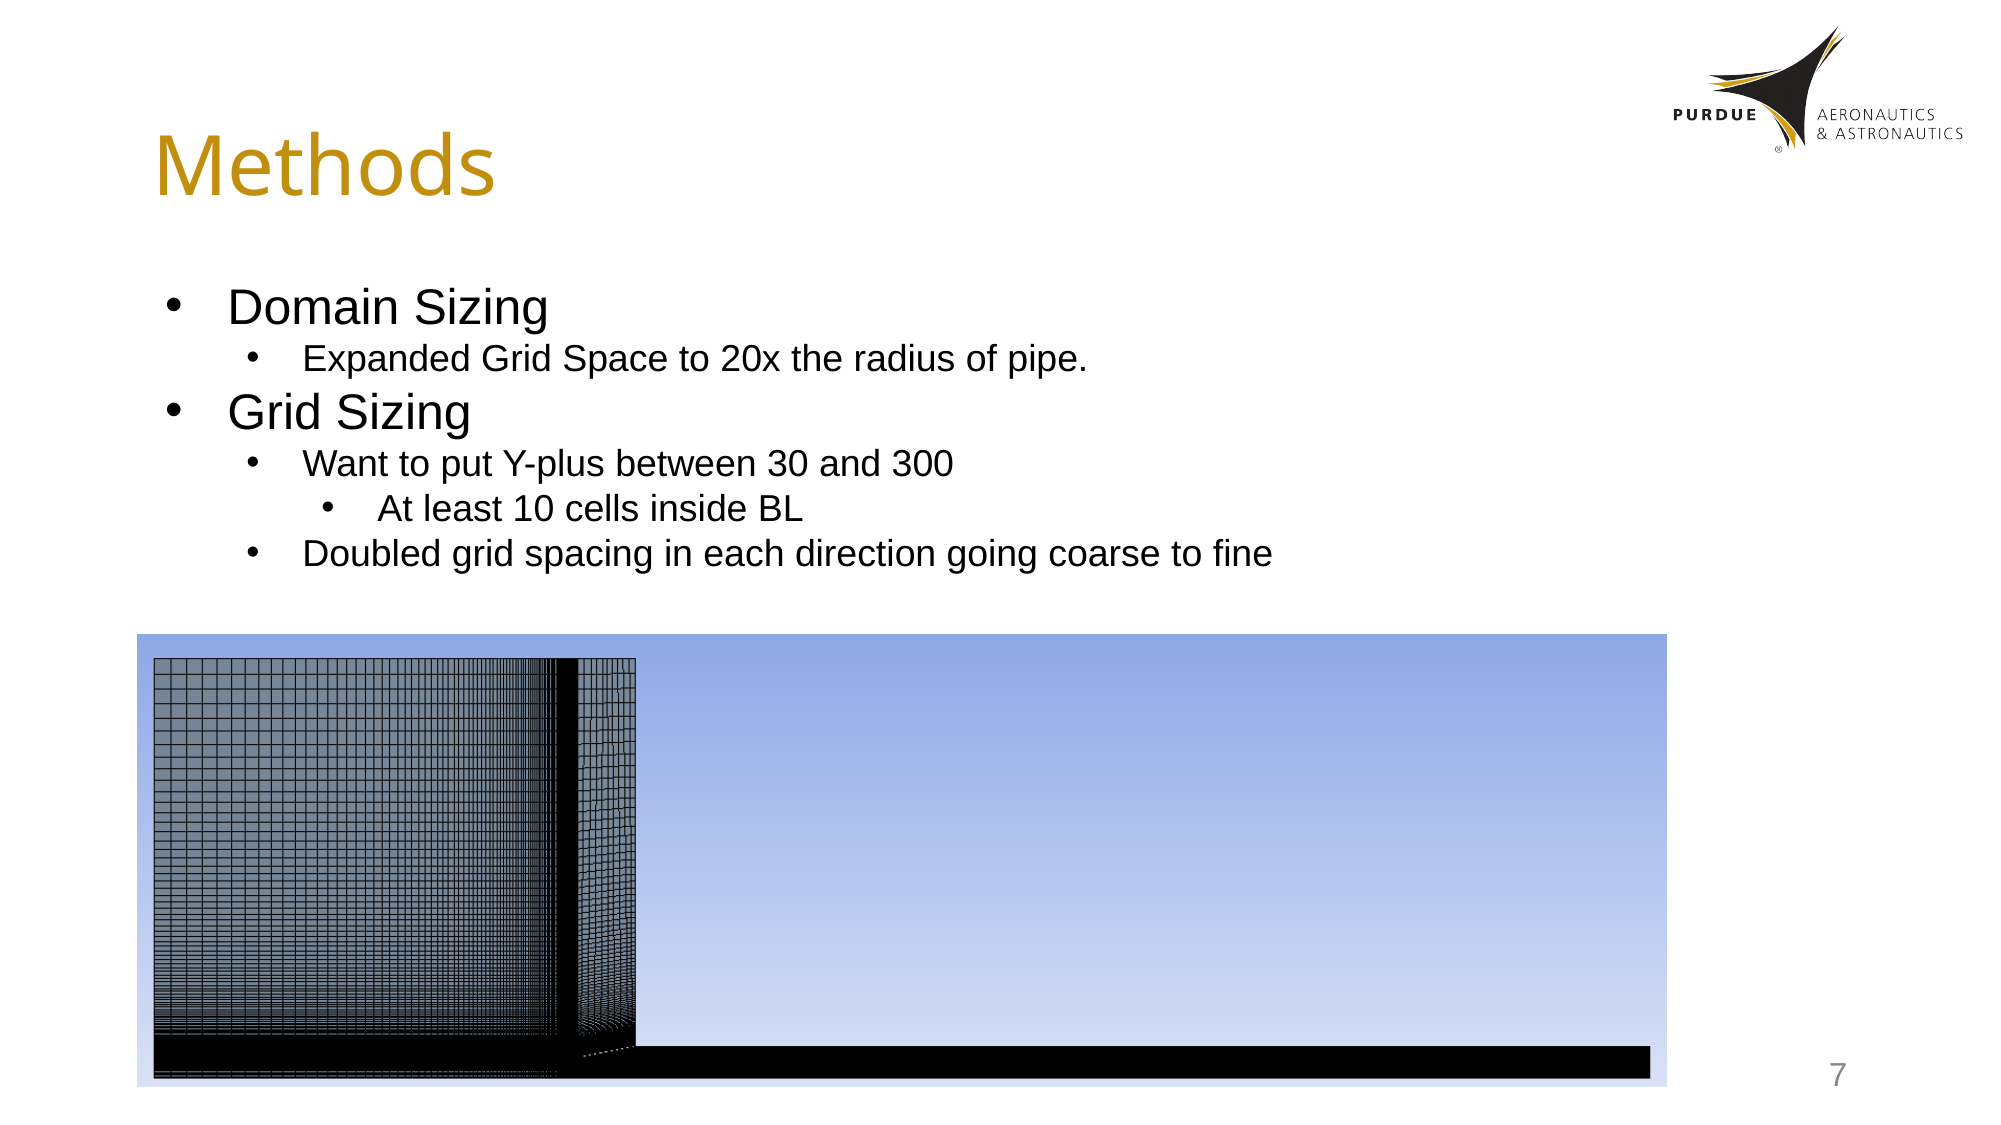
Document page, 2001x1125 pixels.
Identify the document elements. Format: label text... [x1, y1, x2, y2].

picture [1666, 0, 1970, 170]
picture [137, 634, 1667, 1087]
list Domain Sizing Expanded Grid Space to 20x the radius of pipe. Grid Sizing Want to put Y-plus between 30 and 300 At least 10 cells inside BL Doubled grid spacing in each direction going coarse to fine [137, 278, 1387, 634]
slide_number 7 [1769, 1042, 1863, 1103]
title Methods [137, 60, 1667, 278]
